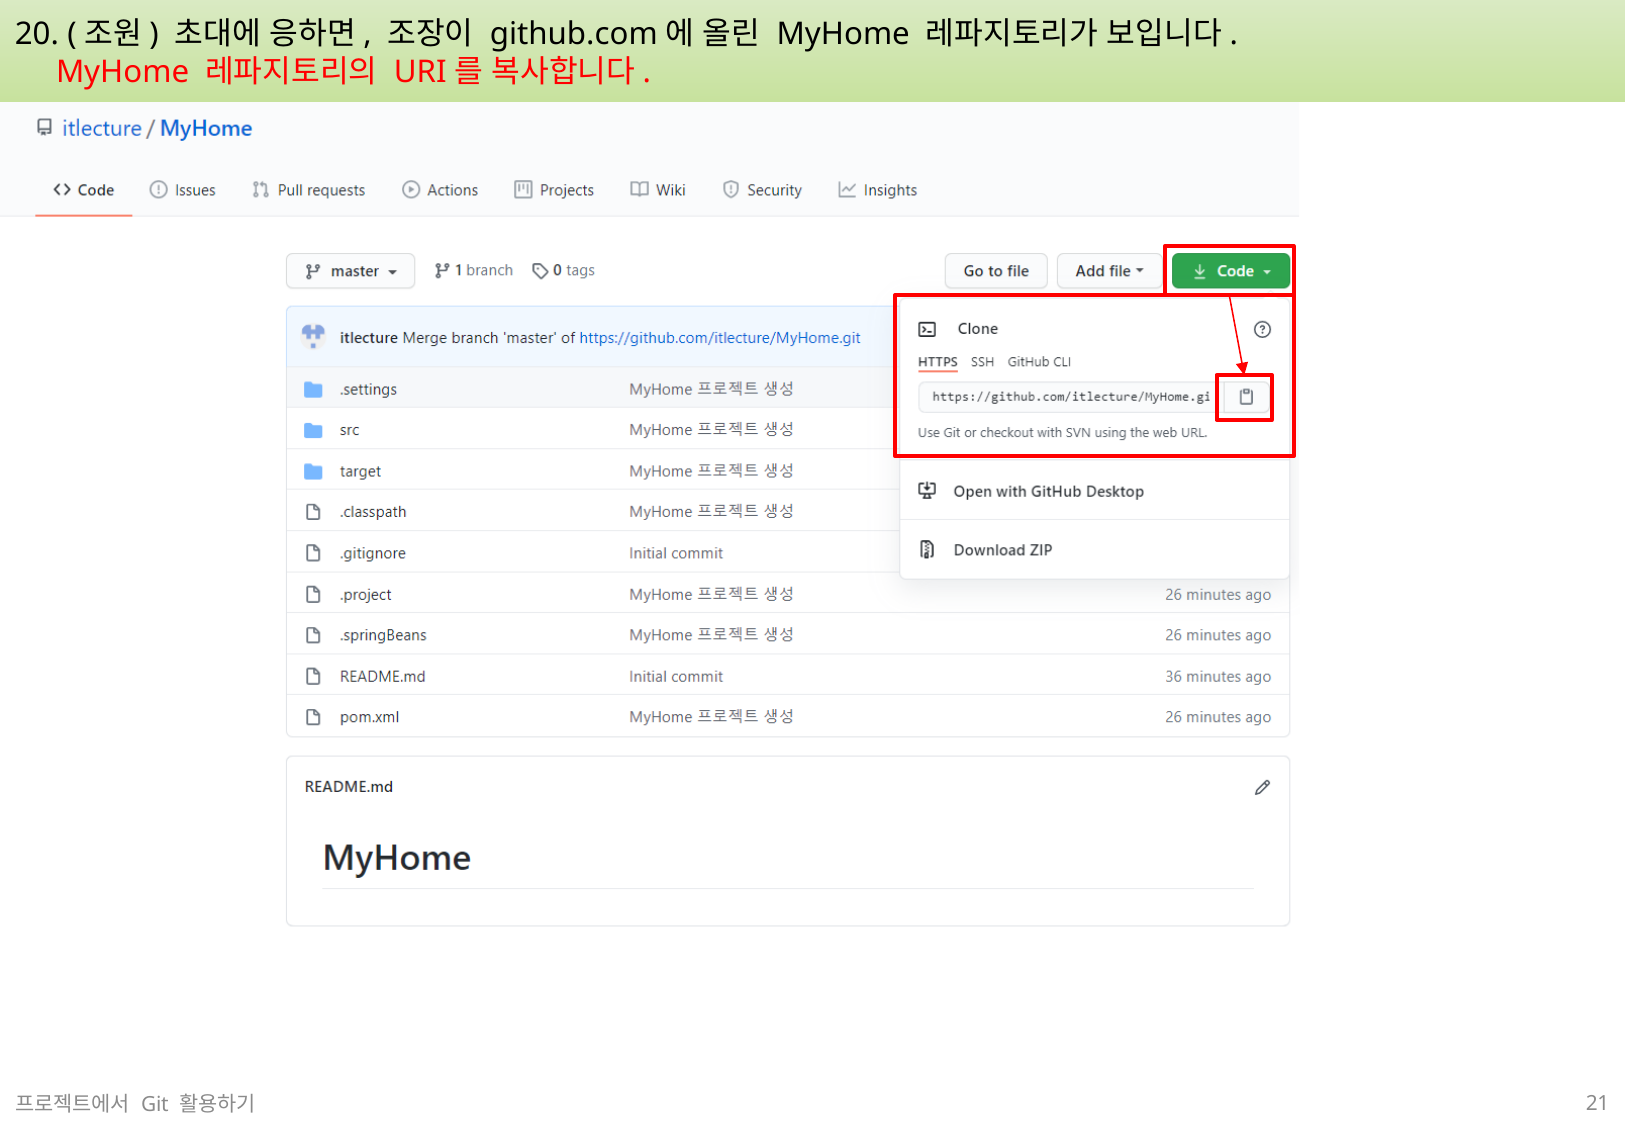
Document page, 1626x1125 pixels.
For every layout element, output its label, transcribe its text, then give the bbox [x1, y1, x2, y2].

slide_number 21 [1245, 1082, 1625, 1125]
picture [0, 101, 1300, 931]
text_box 20. (조원) 초대에 응하면, 조장이 github.com에 올린 MyHome 레파지토리가 보입니다. MyHome 레파지토리의 URI를 복사합니다. [0, 0, 1625, 104]
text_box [1229, 295, 1245, 376]
footer 프로젝트에서 Git 활용하기 [0, 1082, 515, 1125]
